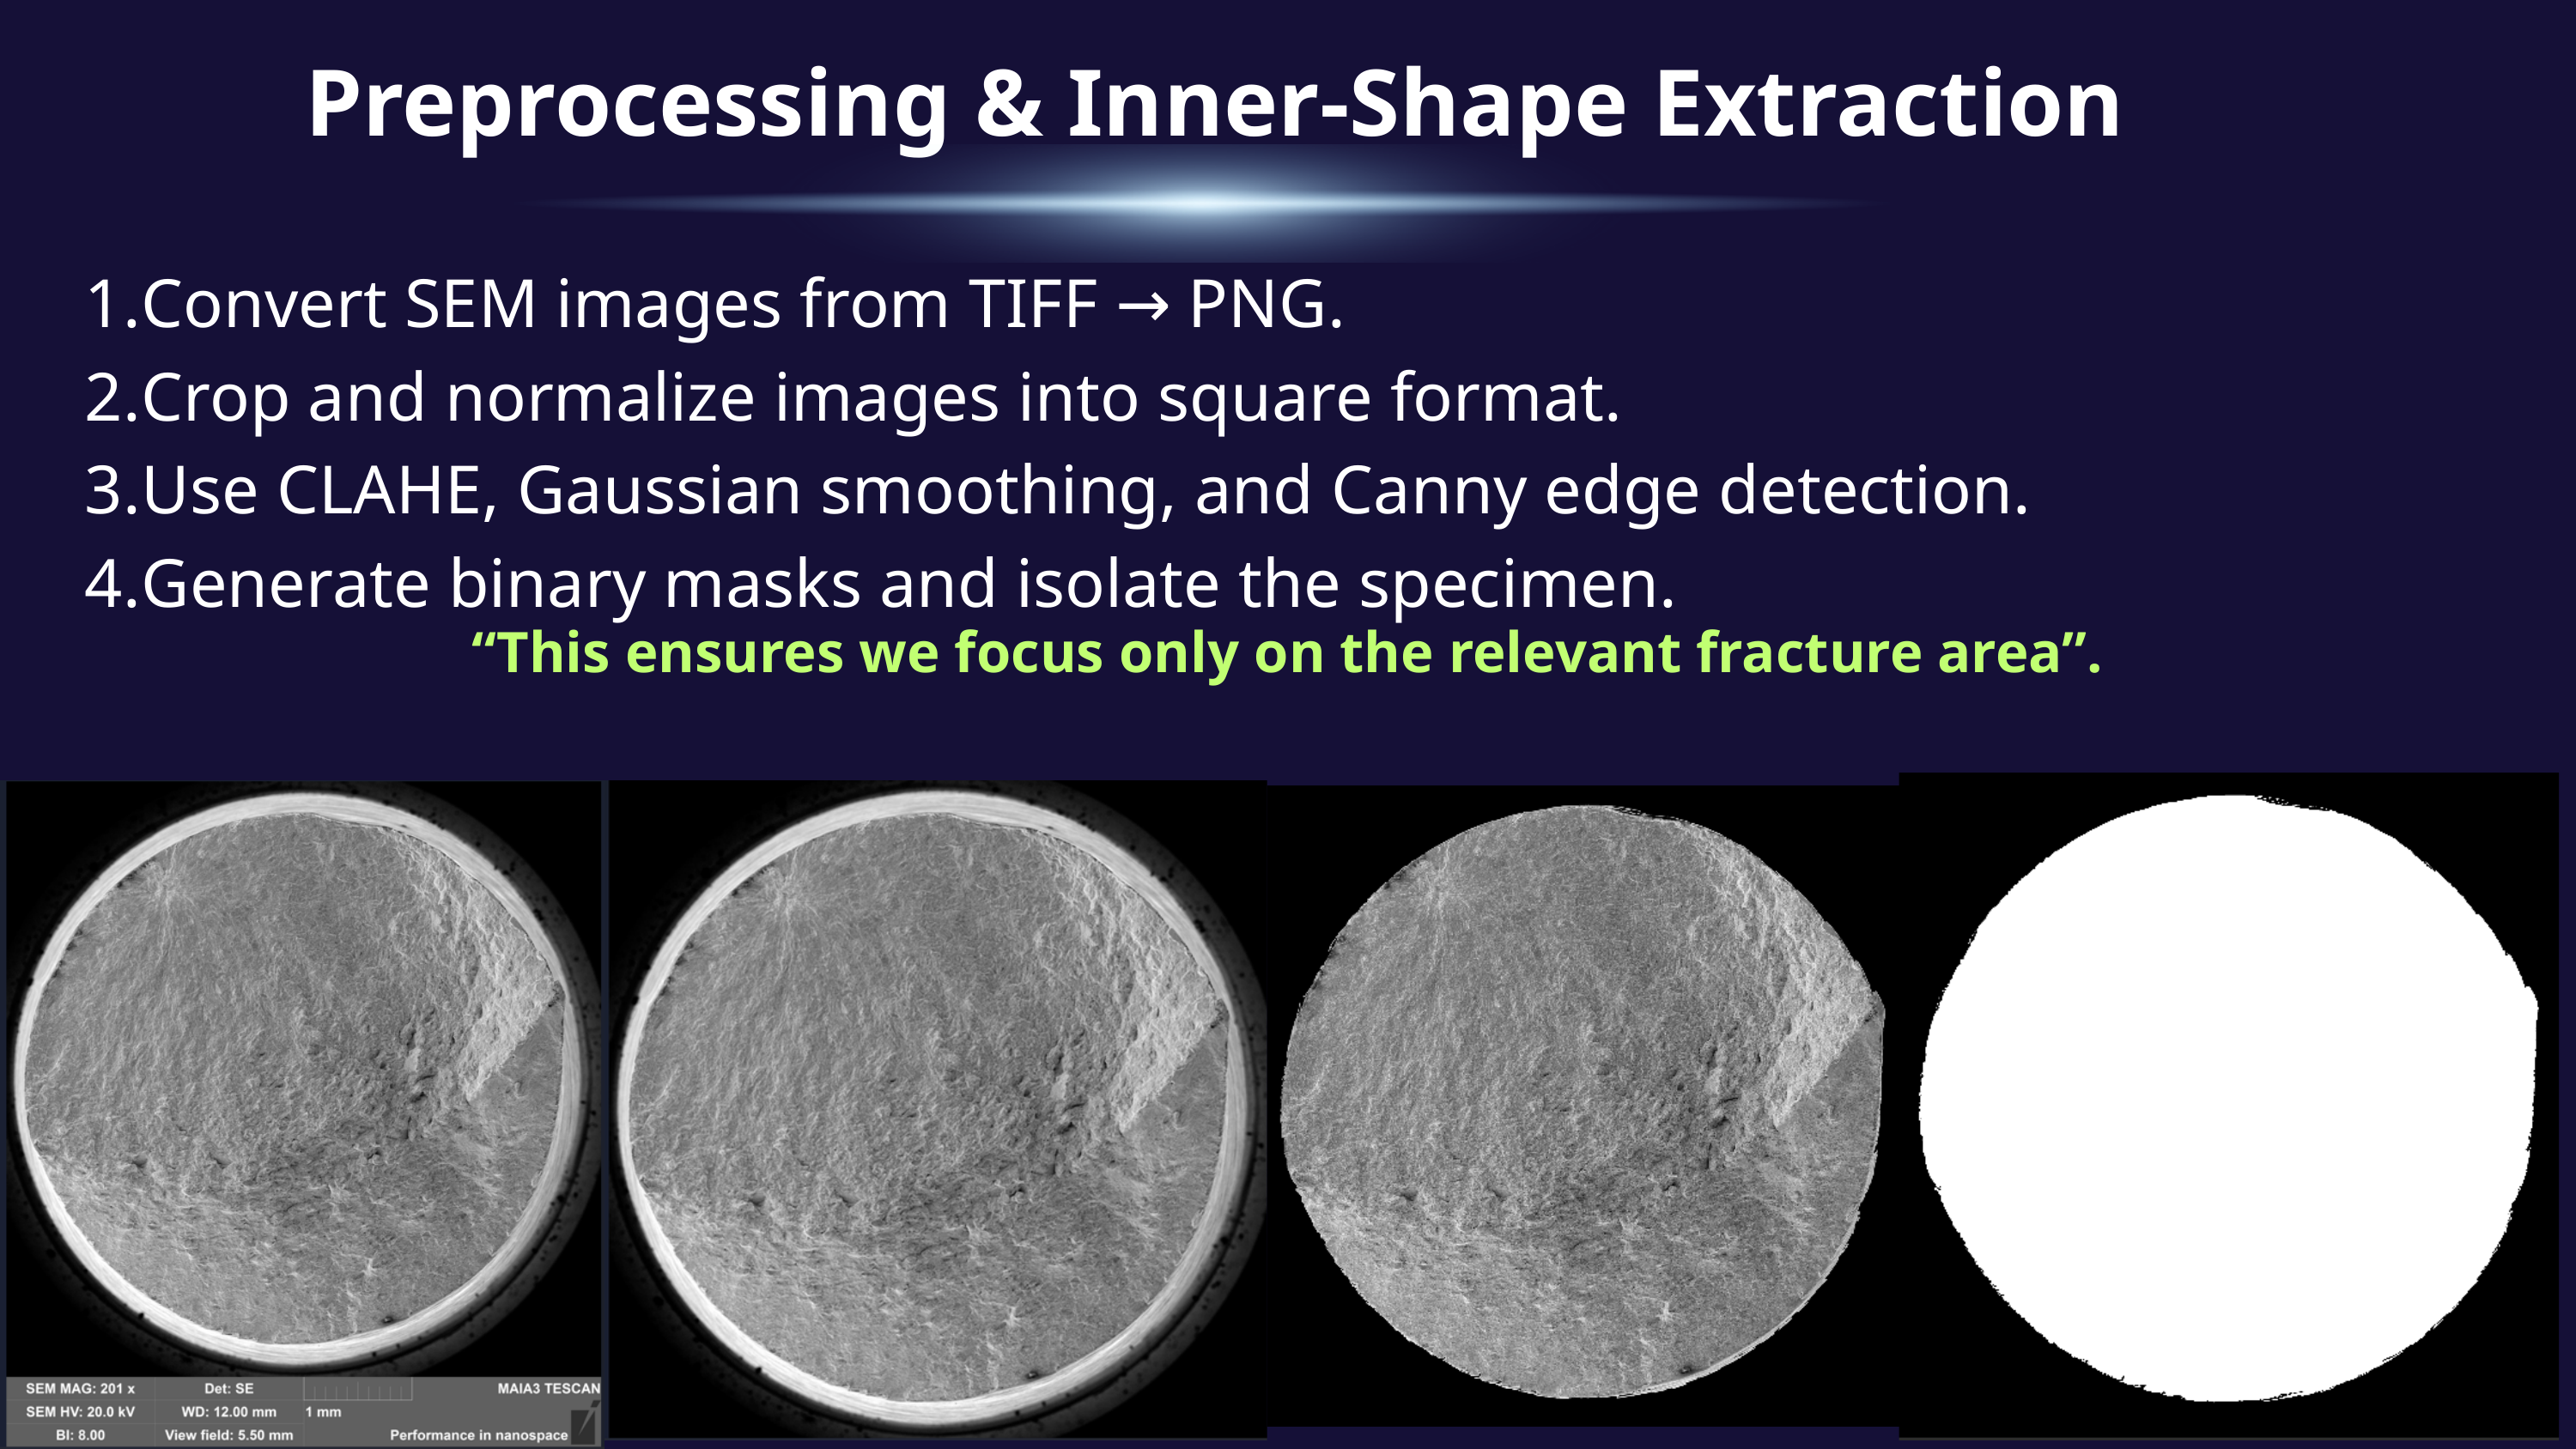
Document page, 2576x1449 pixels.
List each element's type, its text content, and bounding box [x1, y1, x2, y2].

text_box Preprocessing & Inner-Shape Extraction [305, 61, 2338, 340]
text_box [1899, 773, 2560, 1440]
text_box [499, 144, 1905, 247]
text_box “This ensures we focus only on the relevant fracture area”. [447, 605, 2129, 685]
text_box [604, 780, 1267, 1440]
text_box Convert SEM images from TIFF → PNG. Crop and normalize images into square format. Use CLAHE, Gaussian smoothing, and Canny edge detection. Generate binary masks and isolate the specimen. [27, 247, 2149, 621]
text_box [0, 780, 605, 1449]
text_box [1267, 785, 1918, 1428]
